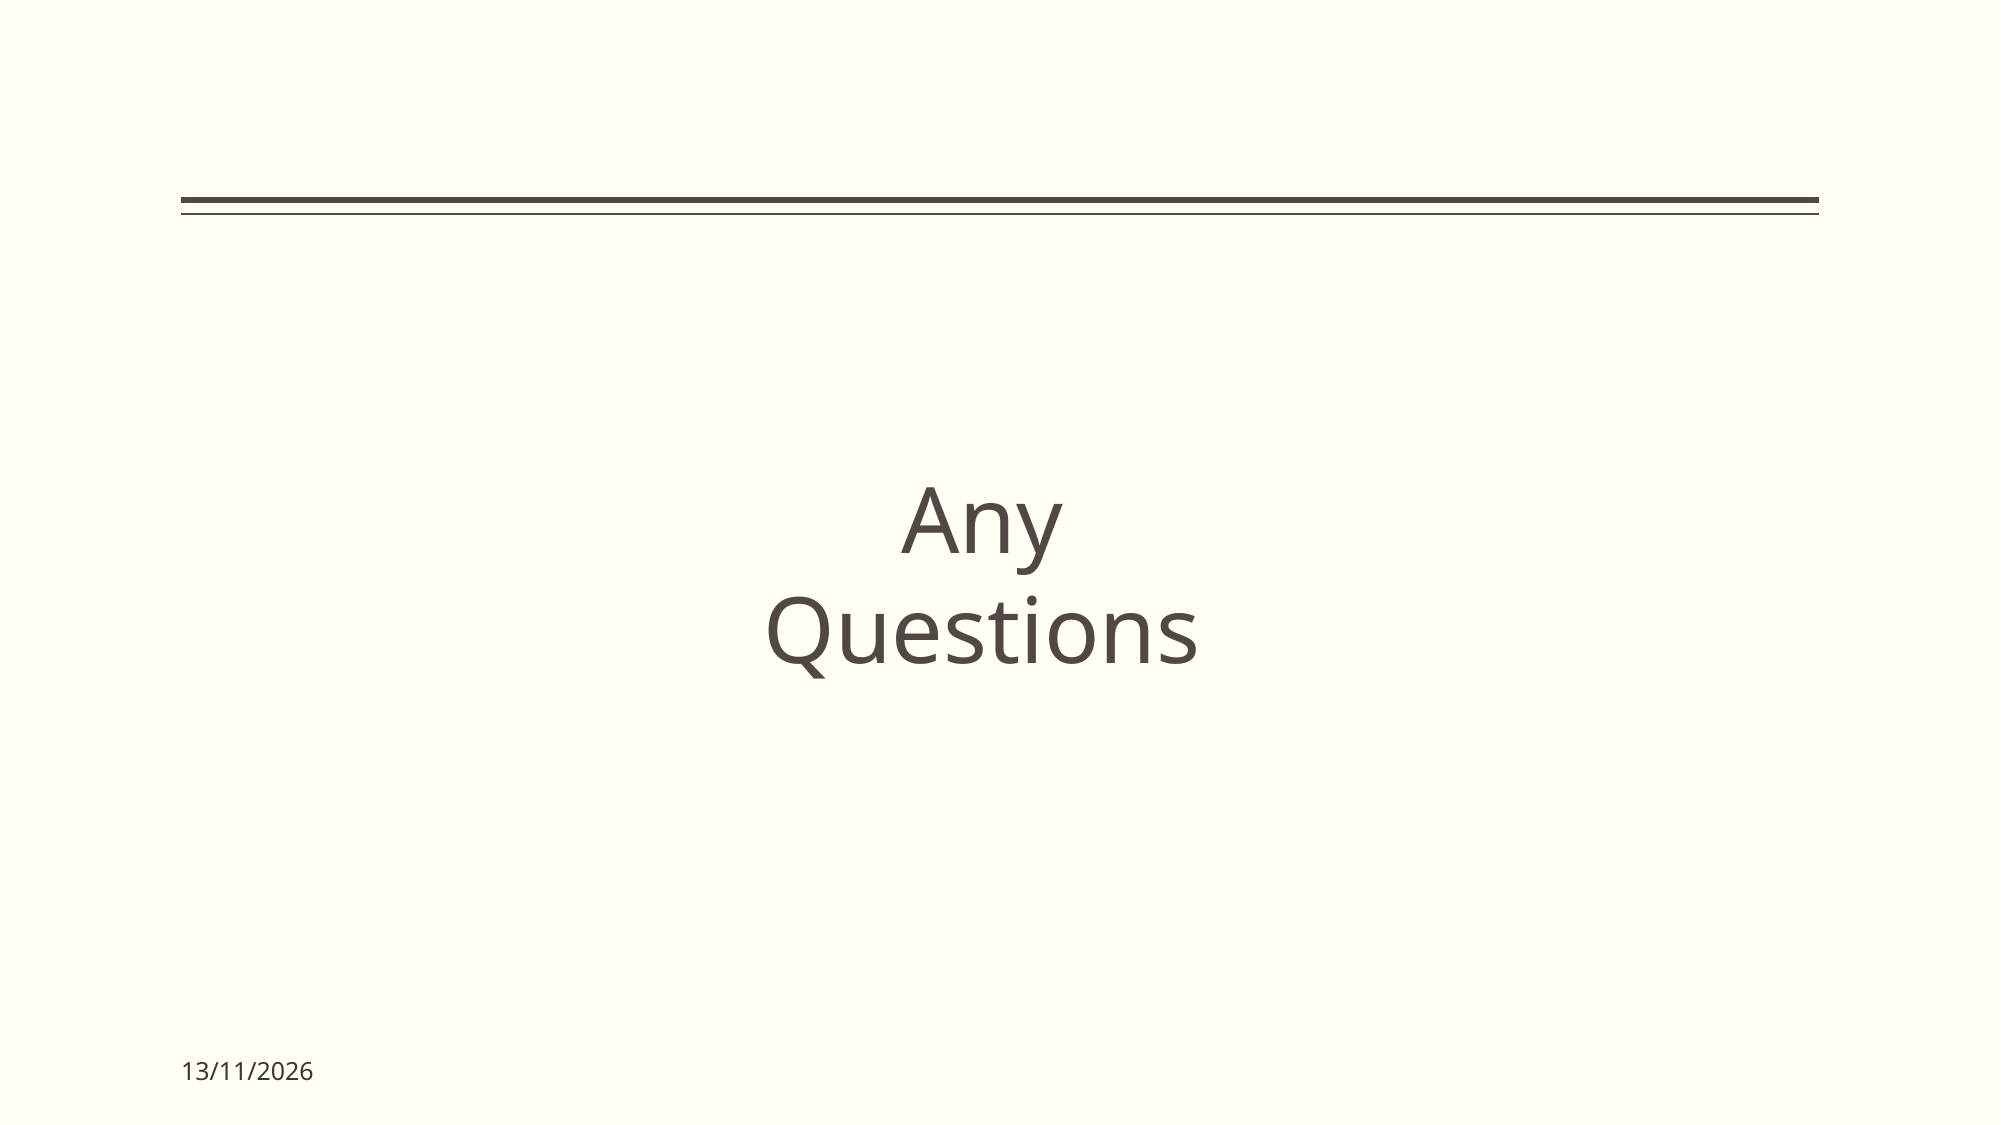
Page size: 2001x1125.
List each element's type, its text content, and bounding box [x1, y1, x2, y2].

text_box Any Questions [658, 454, 1307, 690]
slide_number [181, 1042, 482, 1103]
